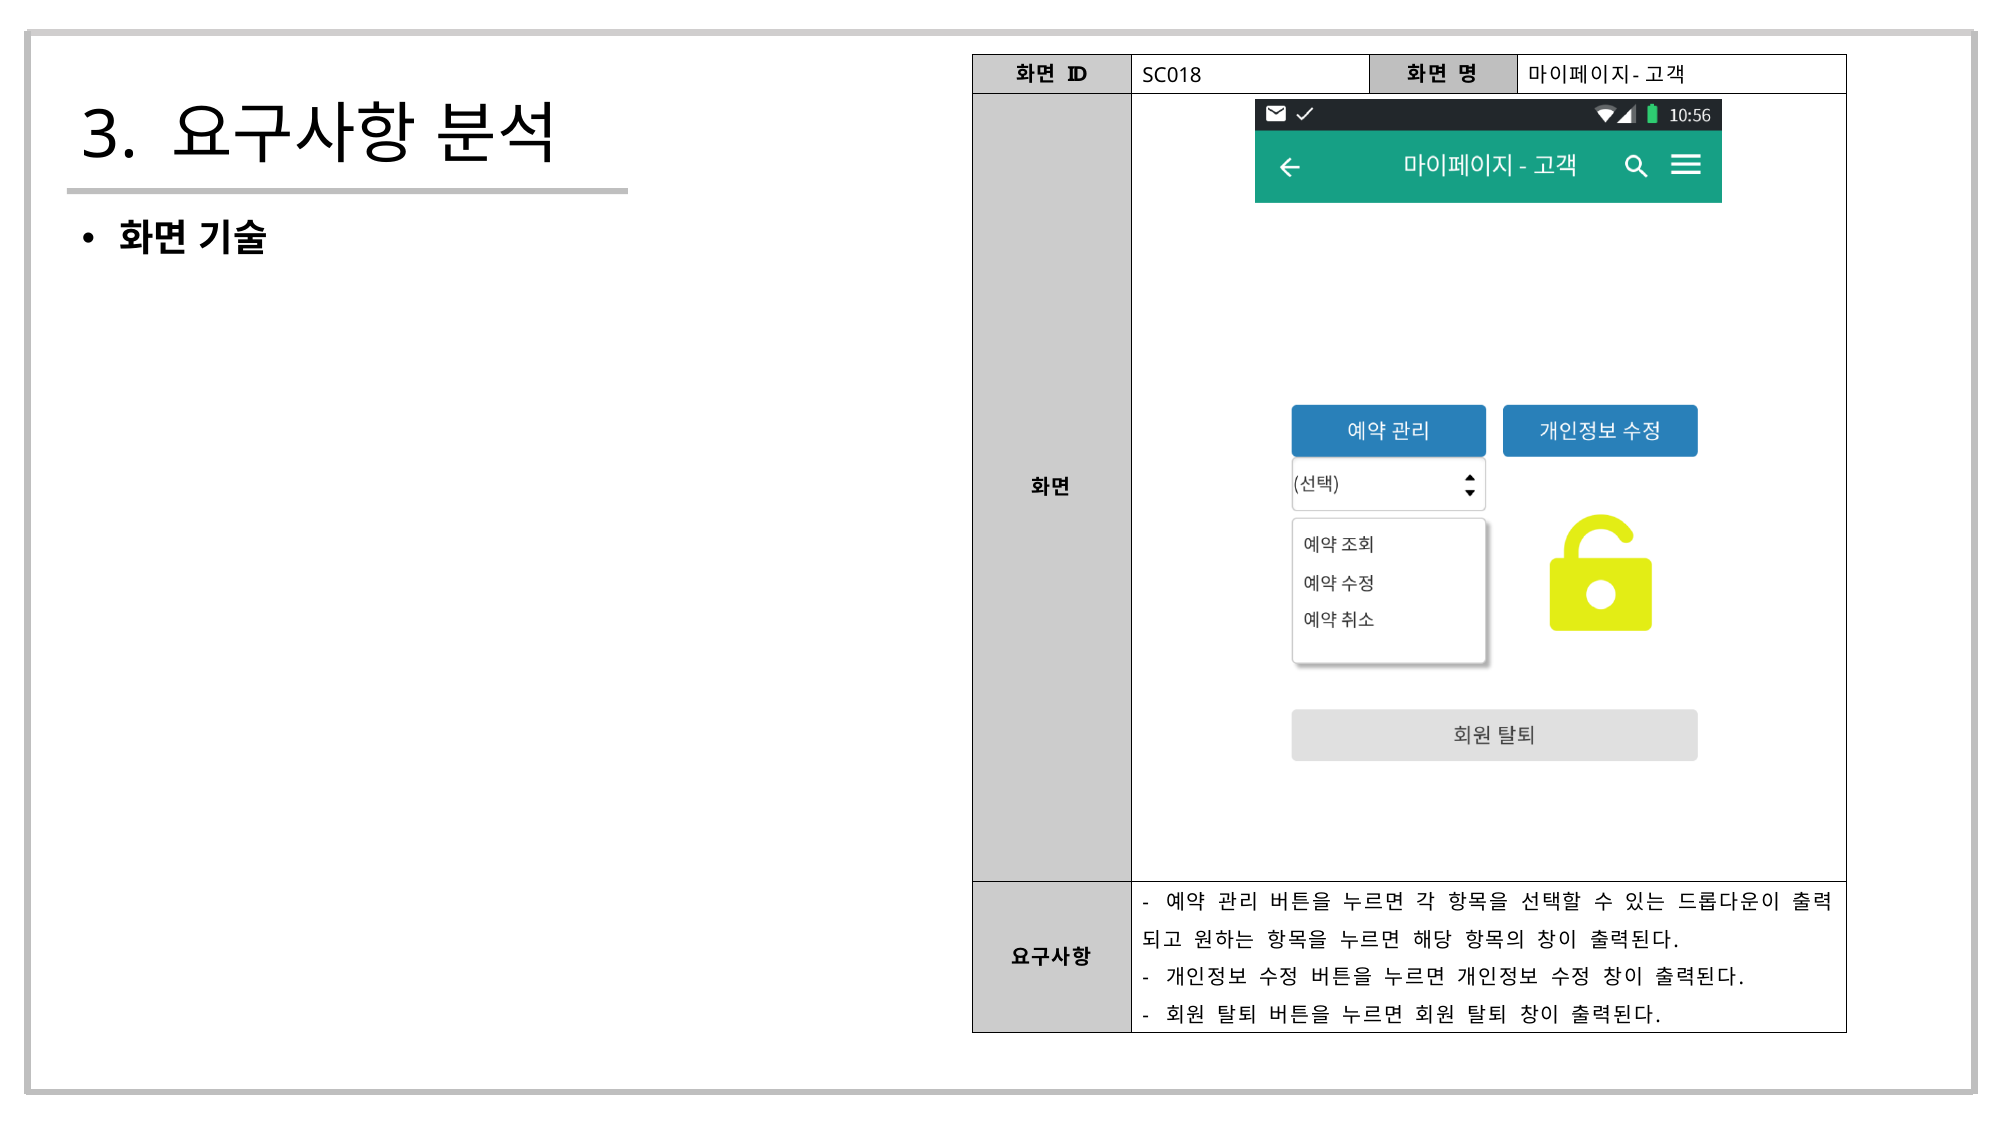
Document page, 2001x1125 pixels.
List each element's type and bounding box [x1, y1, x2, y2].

text_box [953, 54, 1863, 1071]
text_box [25, 30, 1975, 1094]
